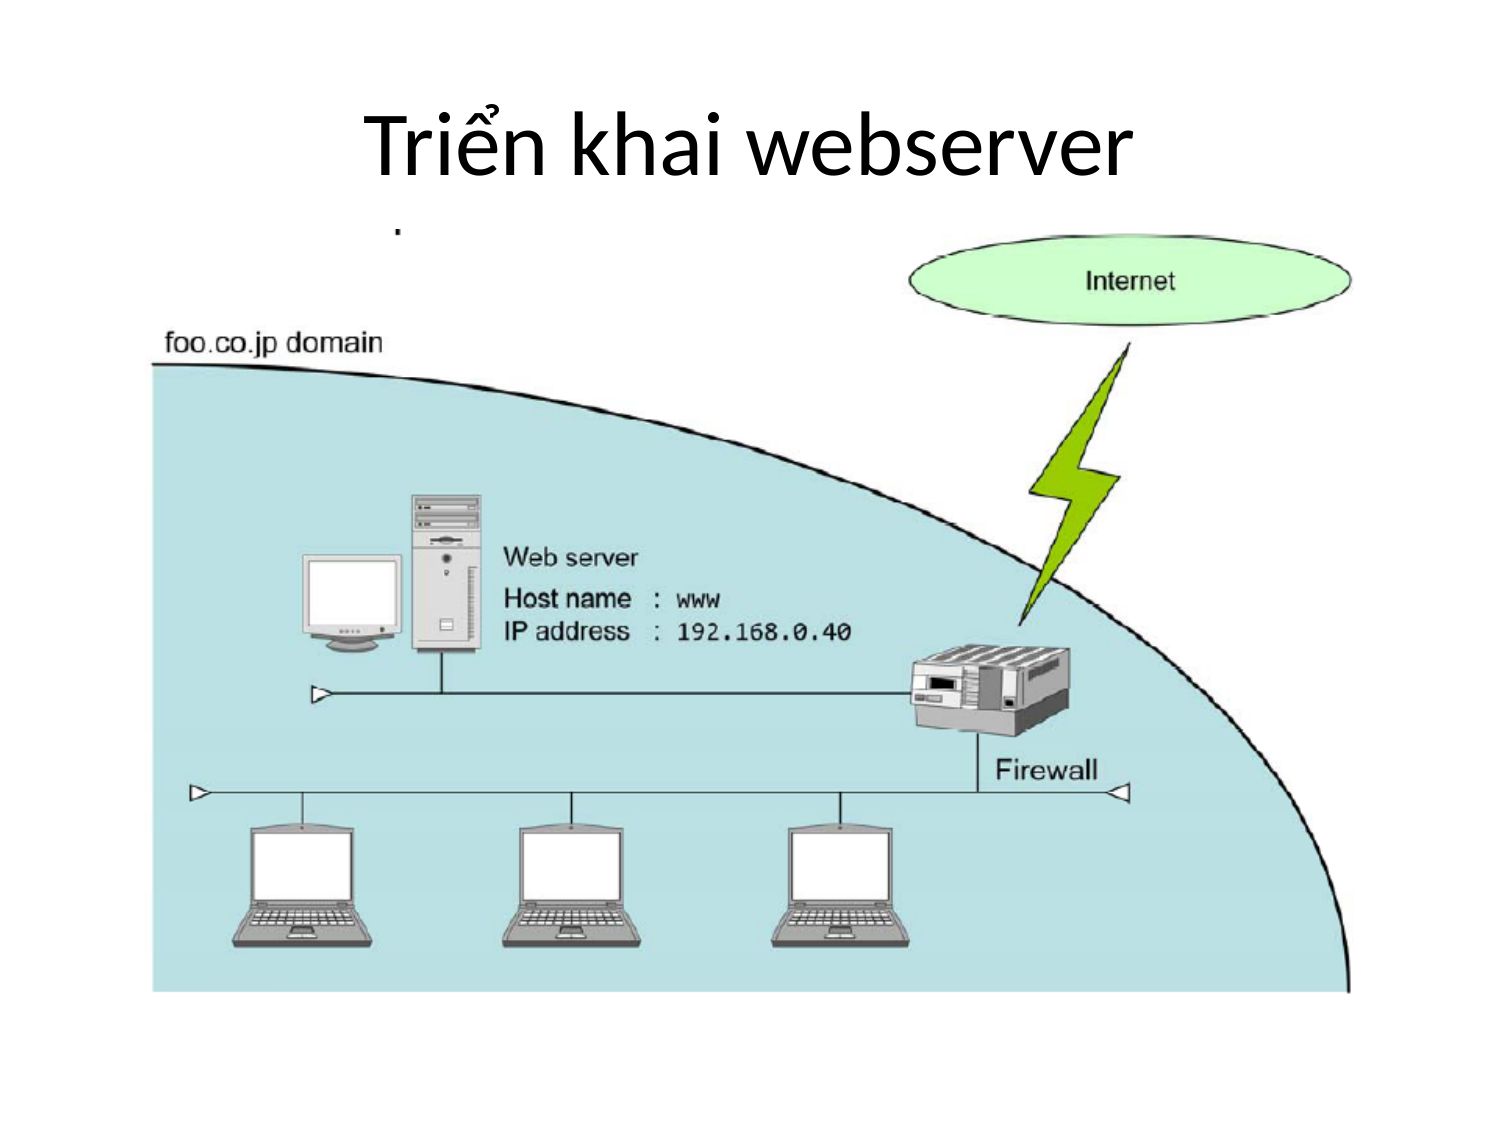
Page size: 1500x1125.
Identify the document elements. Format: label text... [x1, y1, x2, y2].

title Triển khai webserver [75, 45, 1425, 233]
picture [131, 229, 1369, 1001]
